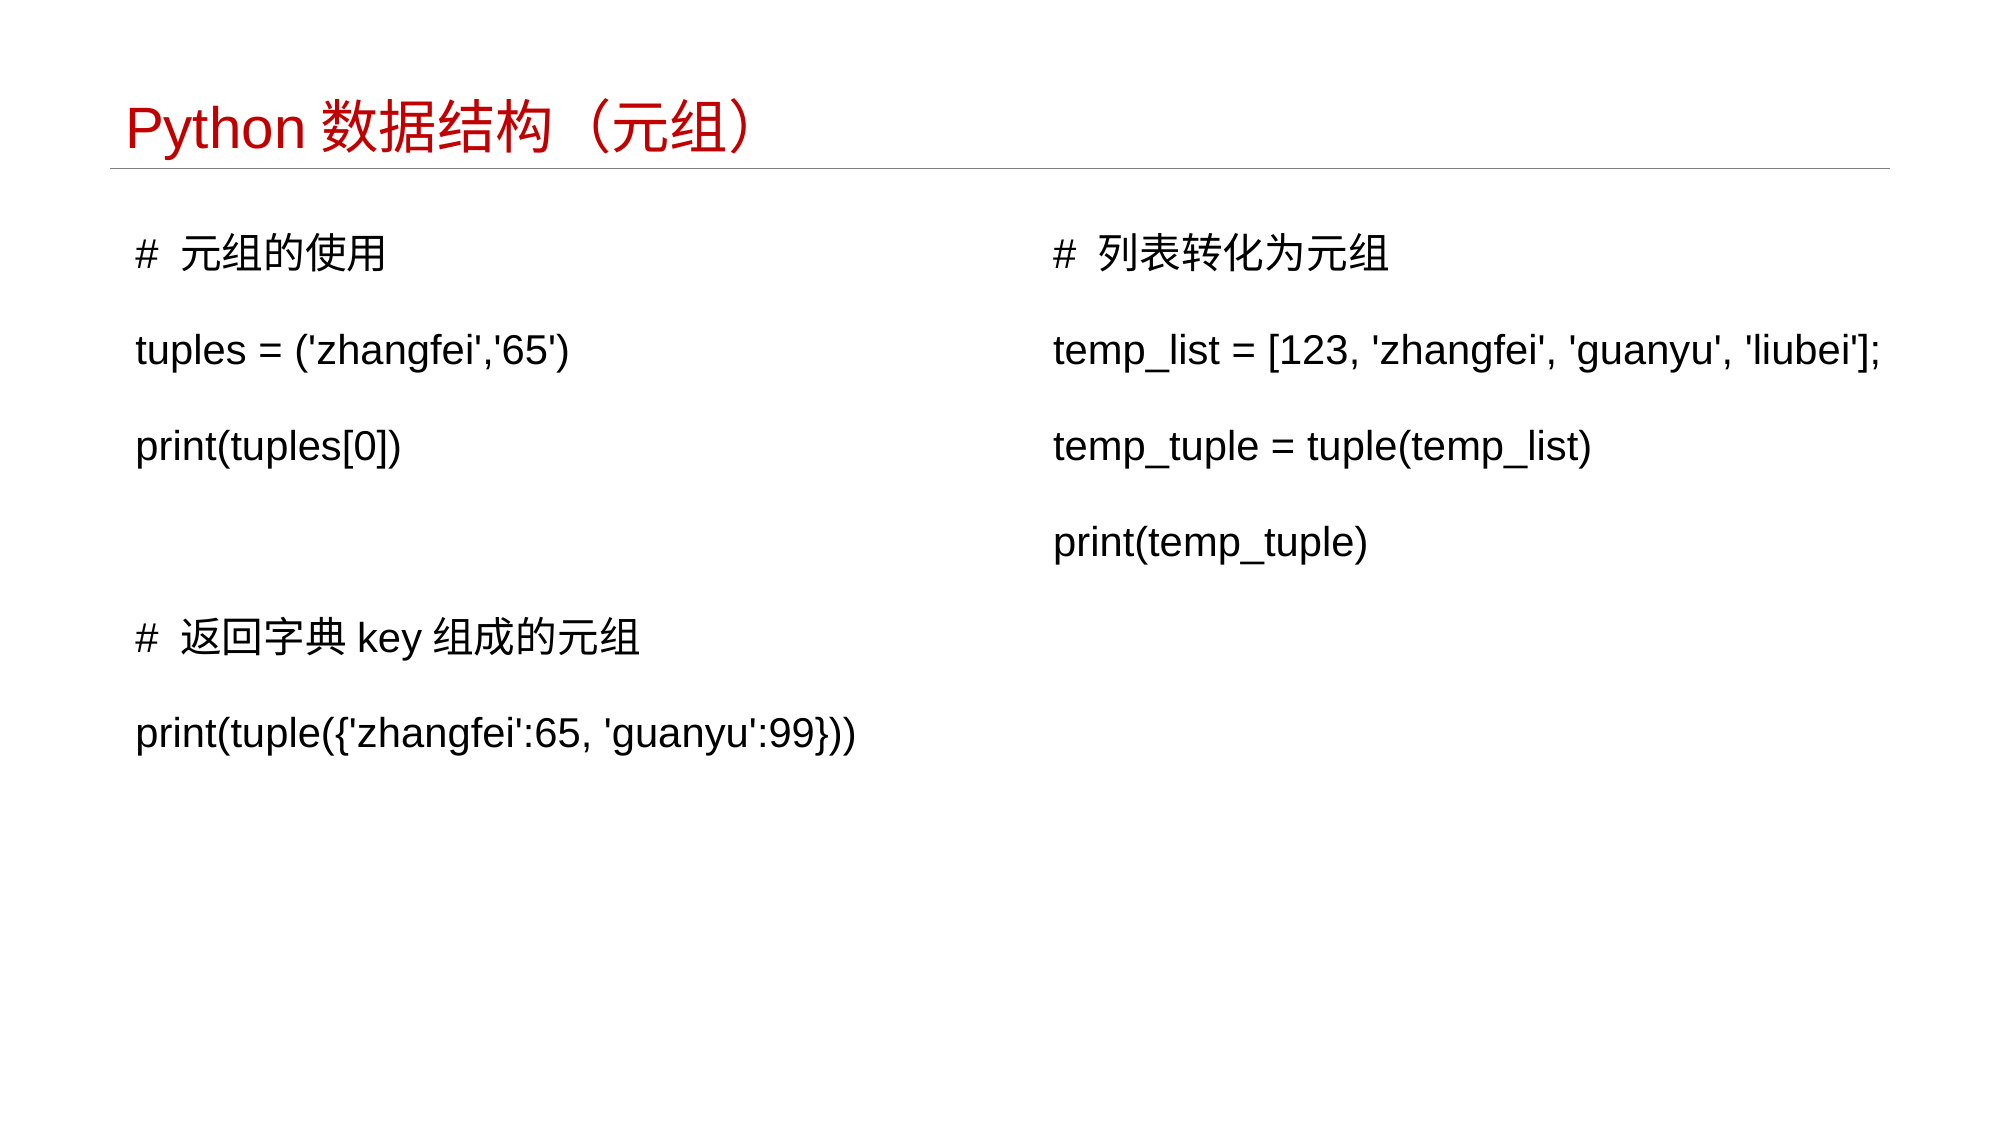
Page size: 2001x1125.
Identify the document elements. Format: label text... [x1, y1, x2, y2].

title Python数据结构（元组） [109, 0, 1890, 169]
text_box # 元组的使用 tuples = ('zhangfei','65') print(tuples[0]) # 返回字典key组成的元组 print(tuple({'zhangfei':65, 'guanyu':99})) [127, 194, 974, 846]
text_box # 列表转化为元组 temp_list = [123, 'zhangfei', 'guanyu', 'liubei']; temp_tuple = tuple(temp_list) print(temp_tuple) [1045, 194, 1892, 847]
